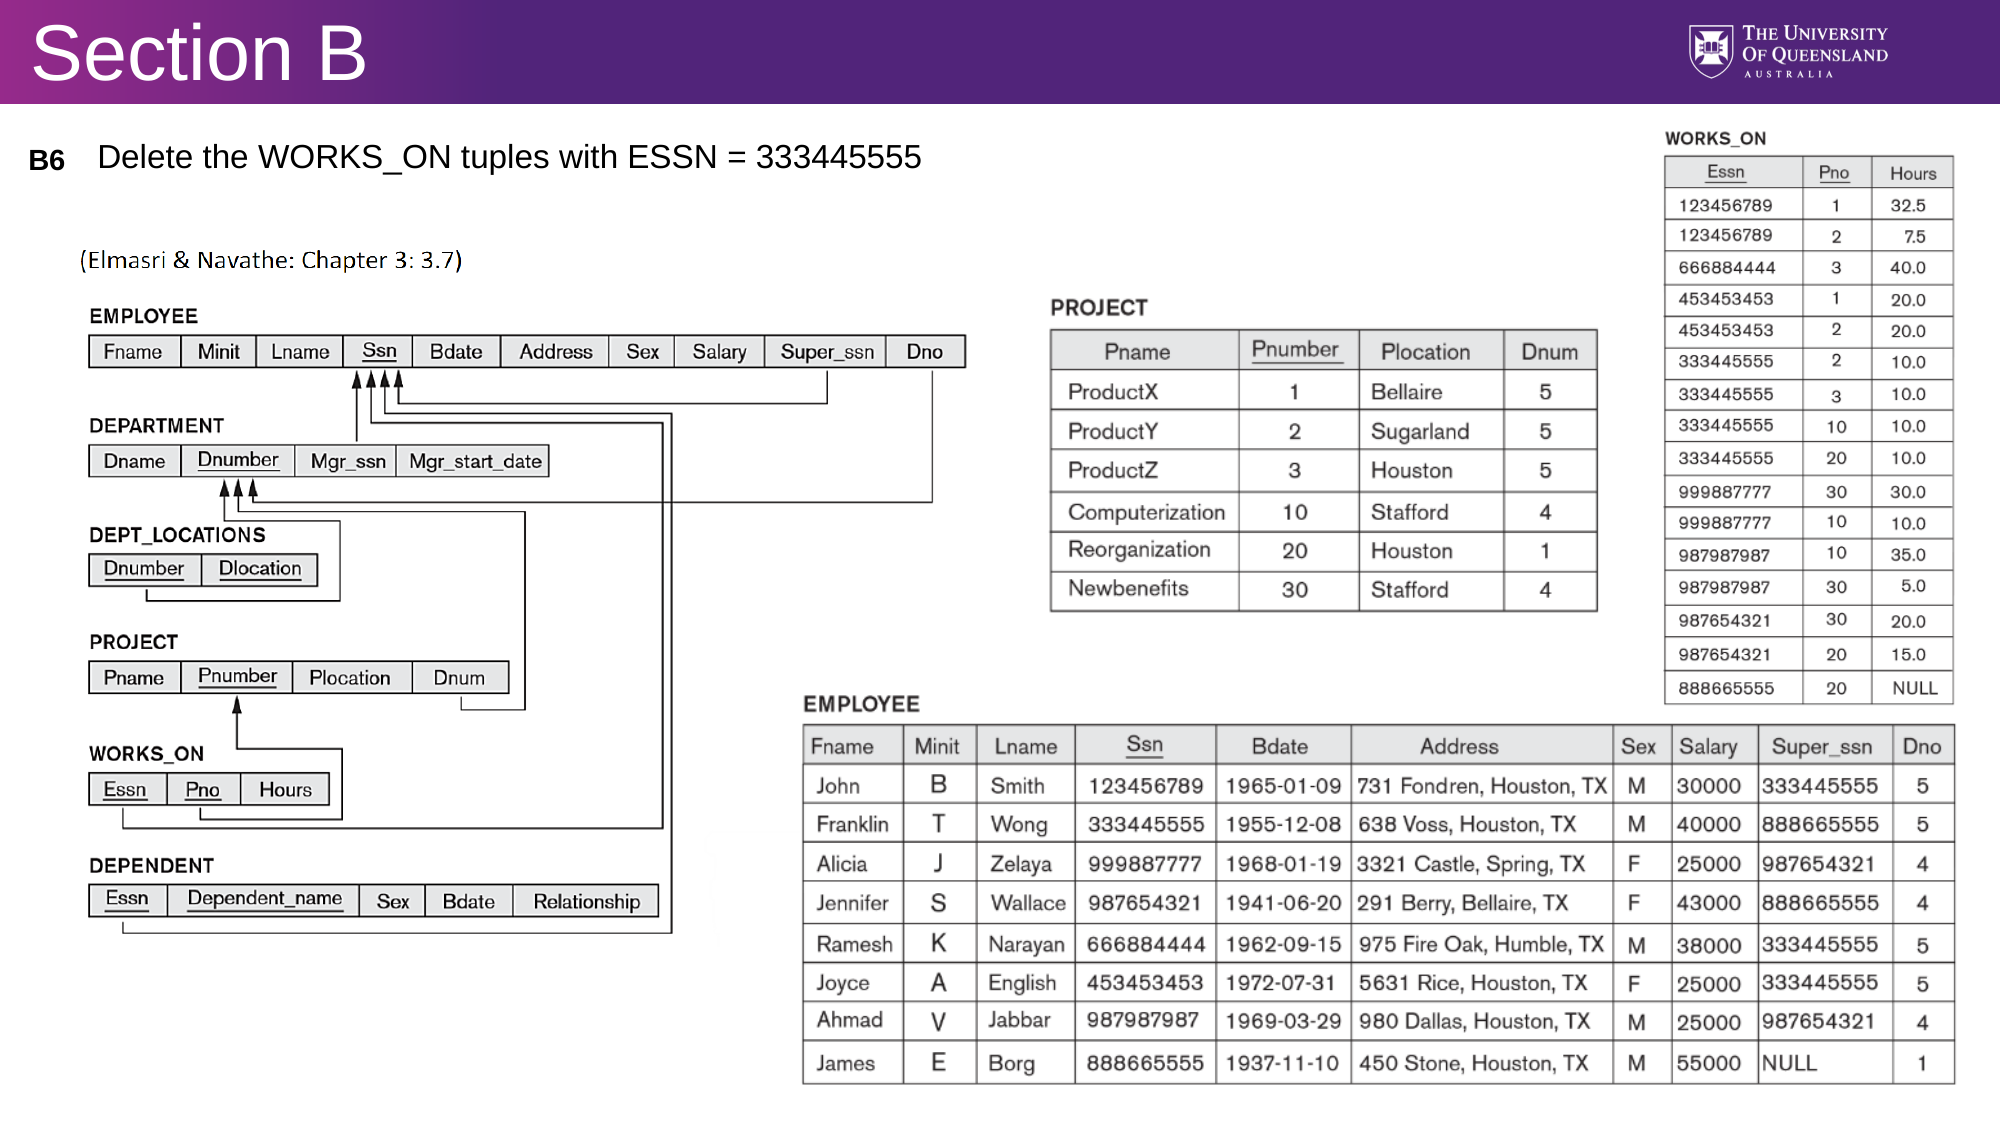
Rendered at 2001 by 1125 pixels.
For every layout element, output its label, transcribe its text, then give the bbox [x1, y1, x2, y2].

text_box Delete the WORKS_ON tuples with ESSN = 333445555 [84, 127, 1118, 183]
text_box Section B [30, 11, 470, 95]
picture [1021, 291, 1618, 627]
picture [1689, 25, 1888, 79]
picture [61, 120, 1968, 1095]
text_box B6 [9, 125, 84, 192]
